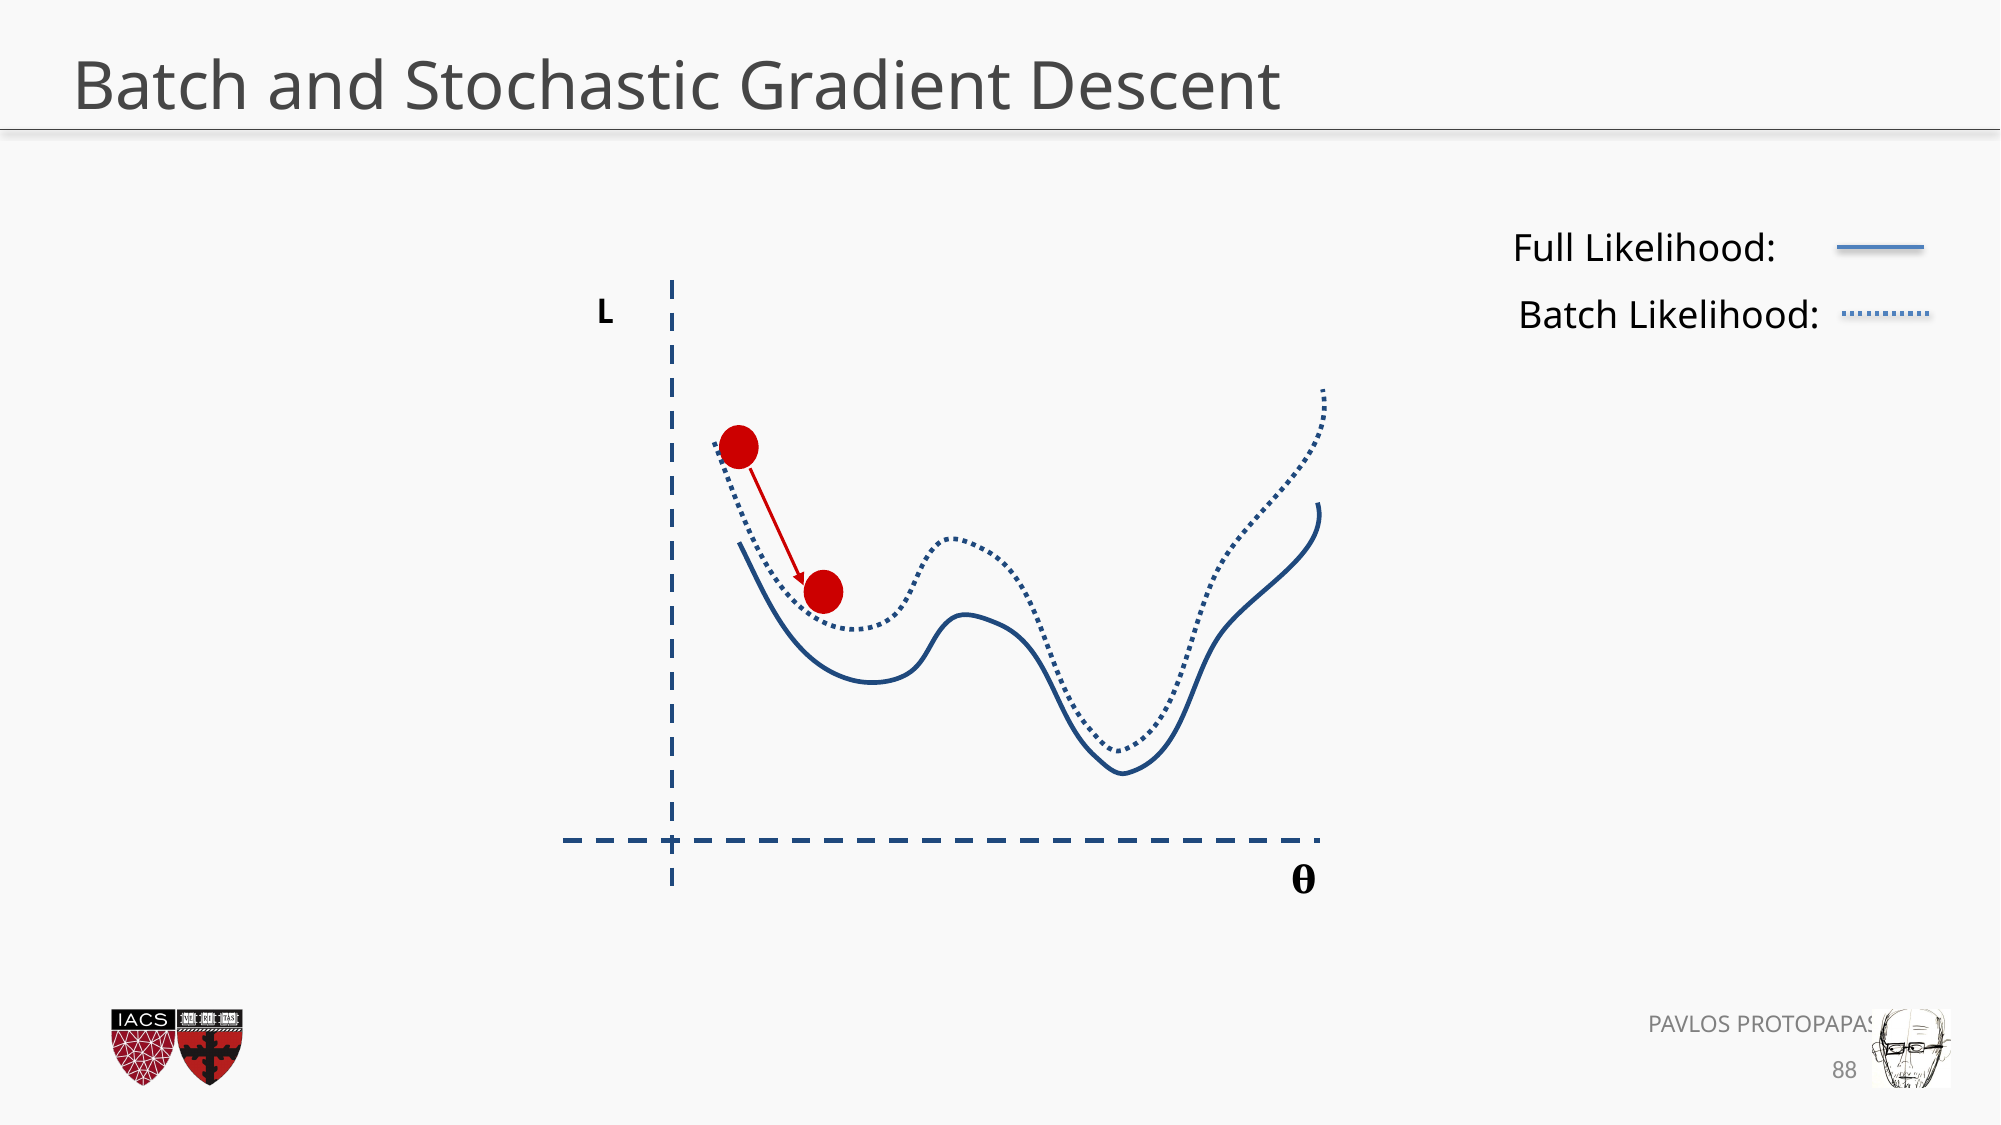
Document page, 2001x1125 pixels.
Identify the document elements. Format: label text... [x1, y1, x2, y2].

picture [1872, 1009, 1951, 1088]
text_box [562, 270, 1365, 946]
slide_number 88 [1405, 1038, 1873, 1099]
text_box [749, 467, 804, 586]
picture [109, 1009, 243, 1086]
title Batch and Stochastic Gradient Descent [57, 35, 1943, 162]
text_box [1499, 216, 1930, 345]
